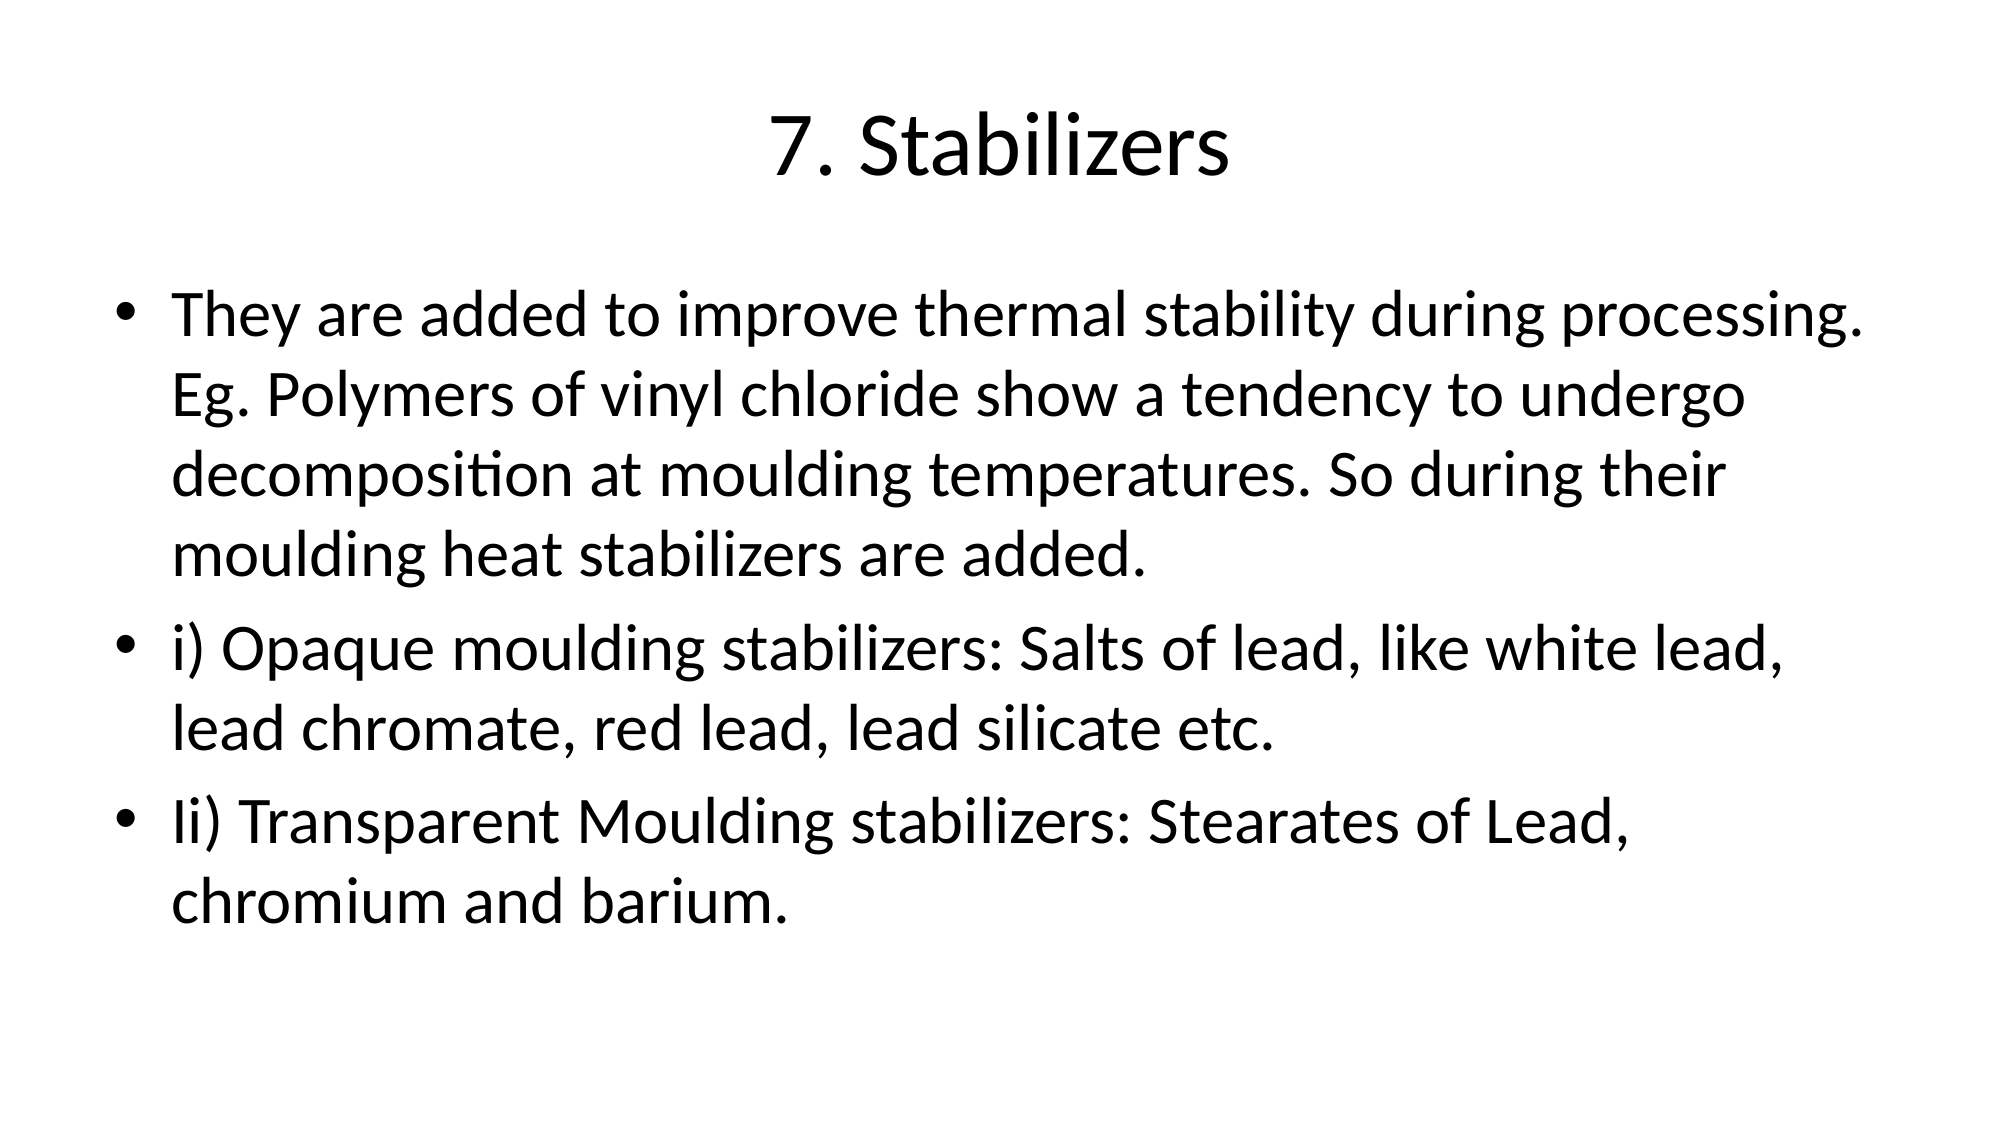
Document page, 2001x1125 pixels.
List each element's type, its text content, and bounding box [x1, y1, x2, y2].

list They are added to improve thermal stability during processing. Eg. Polymers of vinyl chloride show a tendency to undergo decomposition at moulding temperatures. So during their moulding heat stabilizers are added. i) Opaque moulding stabilizers: Salts of lead, like white lead, lead chromate, red lead, lead silicate etc. Ii) Transparent Moulding stabilizers: Stearates of Lead, chromium and barium. [99, 262, 1900, 1005]
title 7. Stabilizers [99, 45, 1900, 233]
